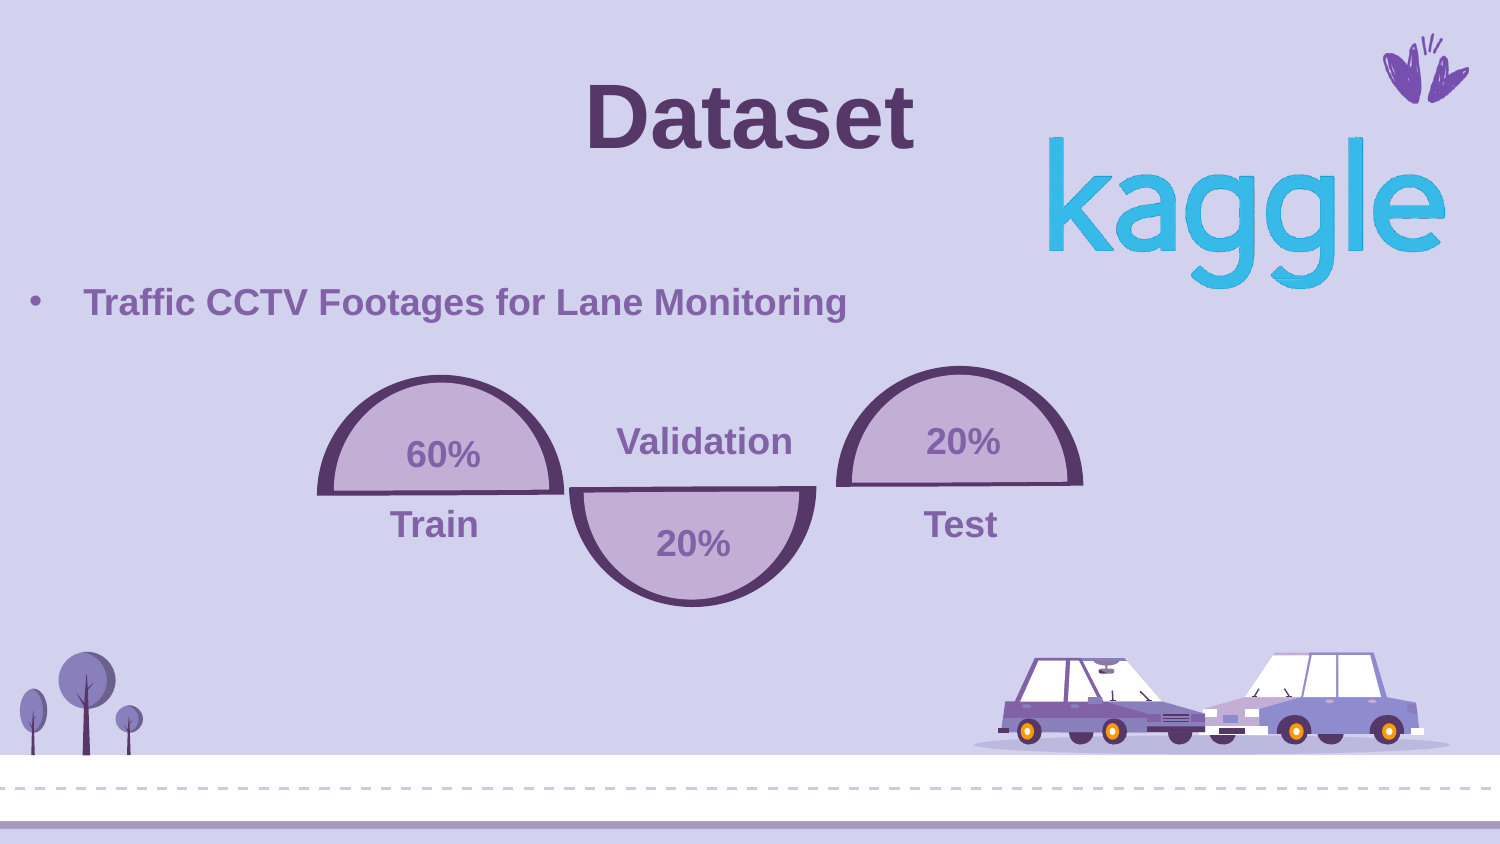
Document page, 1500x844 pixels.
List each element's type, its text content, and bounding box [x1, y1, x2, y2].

picture [1382, 29, 1469, 105]
text_box Traffic CCTV Footages for Lane Monitoring [0, 247, 1408, 328]
text_box Validation [590, 409, 864, 470]
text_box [973, 652, 1450, 755]
text_box Test [898, 492, 1022, 553]
text_box [583, 491, 800, 600]
text_box 60% [391, 422, 534, 483]
text_box [836, 365, 1084, 487]
text_box [316, 374, 565, 496]
text_box 20% [911, 409, 1023, 470]
text_box [569, 486, 817, 608]
text_box Train [374, 492, 498, 553]
text_box [851, 374, 1068, 483]
picture [973, 136, 1500, 290]
subtitle Dataset [544, 41, 1268, 247]
text_box [333, 382, 550, 491]
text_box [19, 651, 144, 756]
text_box 20% [641, 511, 765, 572]
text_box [0, 754, 1500, 844]
